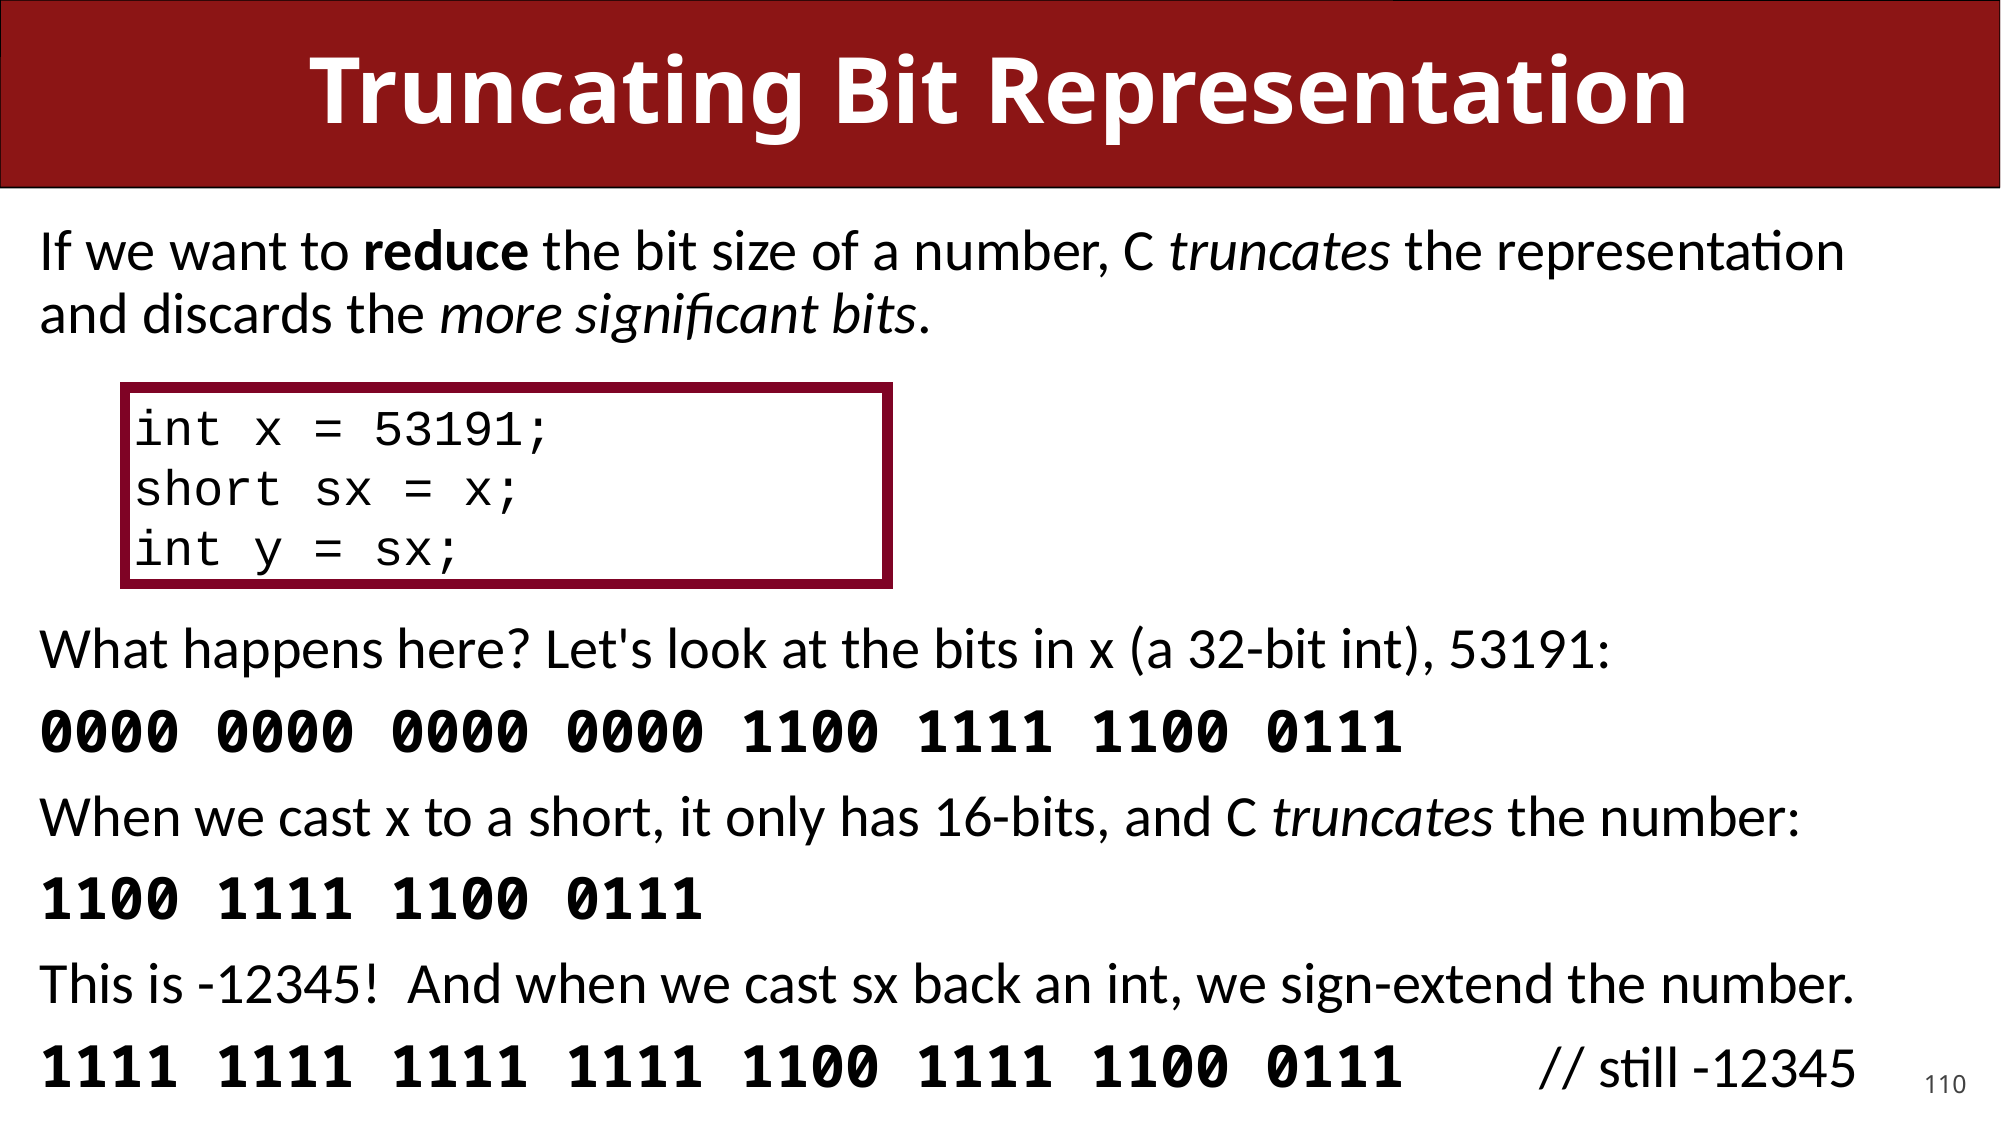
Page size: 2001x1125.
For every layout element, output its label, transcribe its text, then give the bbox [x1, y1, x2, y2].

title Truncating Bit Representation [75, 0, 1925, 188]
list If we want to reduce the bit size of a number, C truncates the representation and discards the more significant bits. What happens here? Let's look at the bits in x (a 32-bit int), 53191: 0000 0000 0000 0000 1100 1111 1100 0111 When we cast x to a short, it only has 16-bits, and C truncates the number: 1100 1111 1100 0111 This is -12345! And when we cast sx back an int, we sign-extend the number. 1111 1111 1111 1111 1100 1111 1100 0111 // still -12345 [24, 212, 1963, 1125]
text_box int x = 53191; short sx = x; int y = sx; [124, 387, 888, 585]
